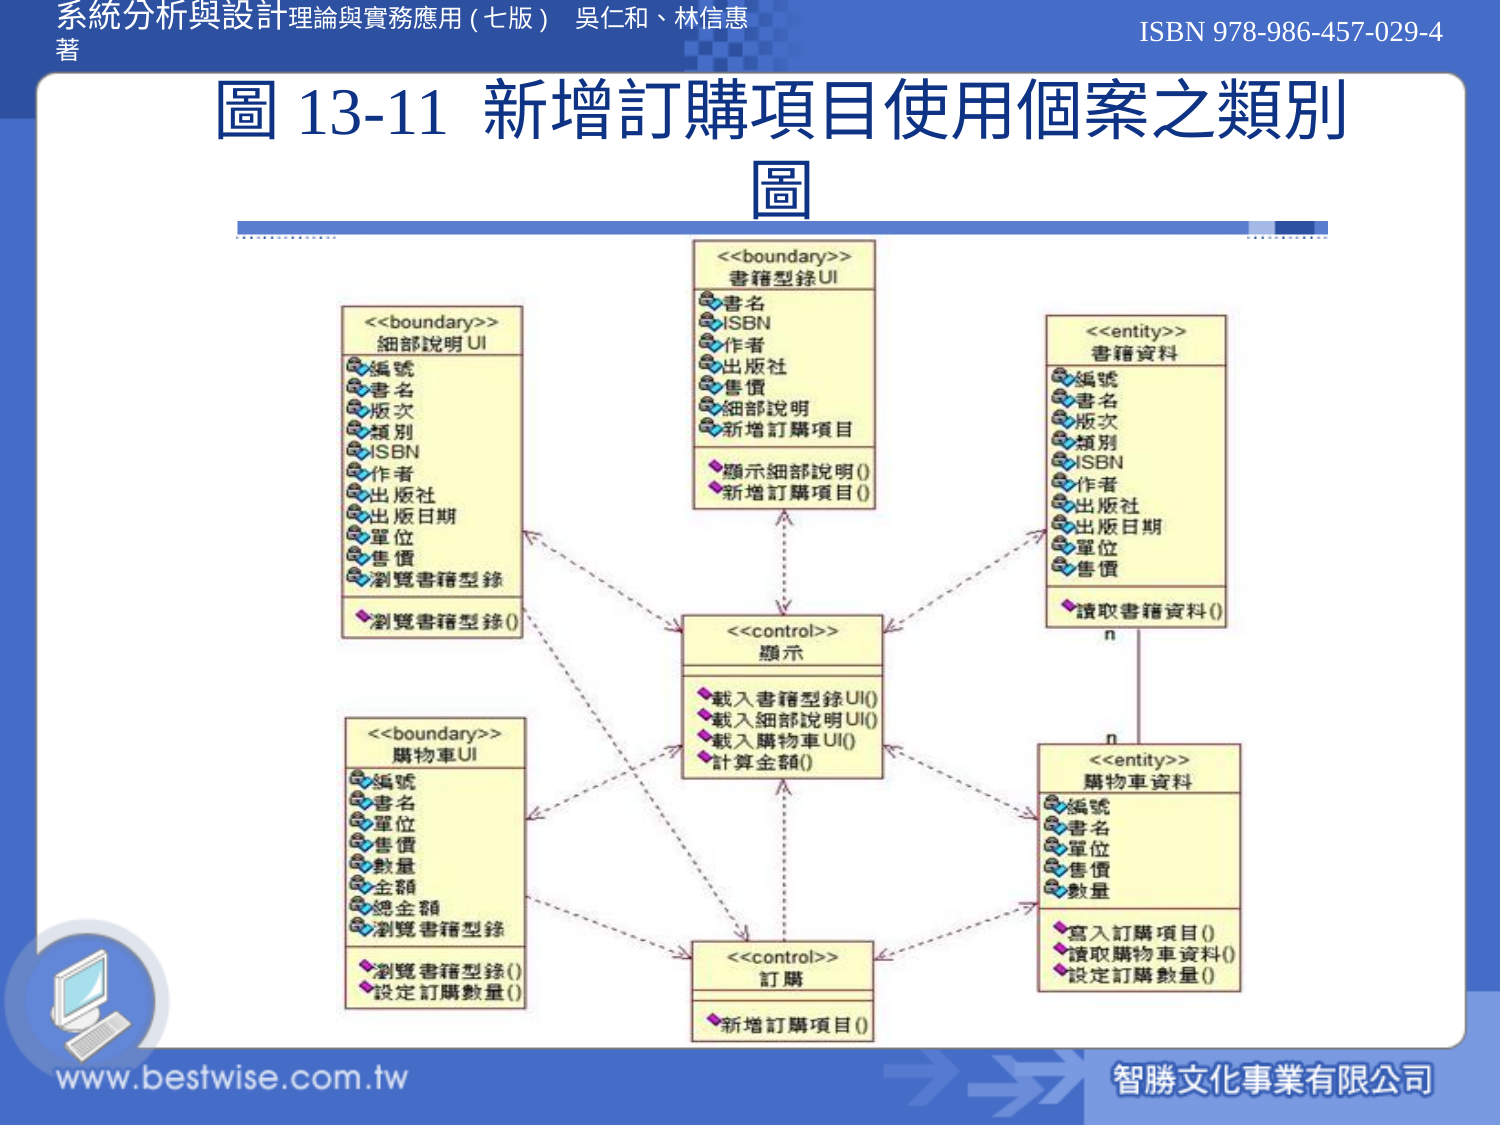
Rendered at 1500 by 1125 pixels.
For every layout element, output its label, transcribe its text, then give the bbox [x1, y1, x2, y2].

picture [195, 0, 206, 19]
title 圖13-11 新增訂購項目使用個案之類別圖 [177, 73, 1388, 222]
picture [0, 0, 1500, 1125]
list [336, 235, 1247, 1048]
